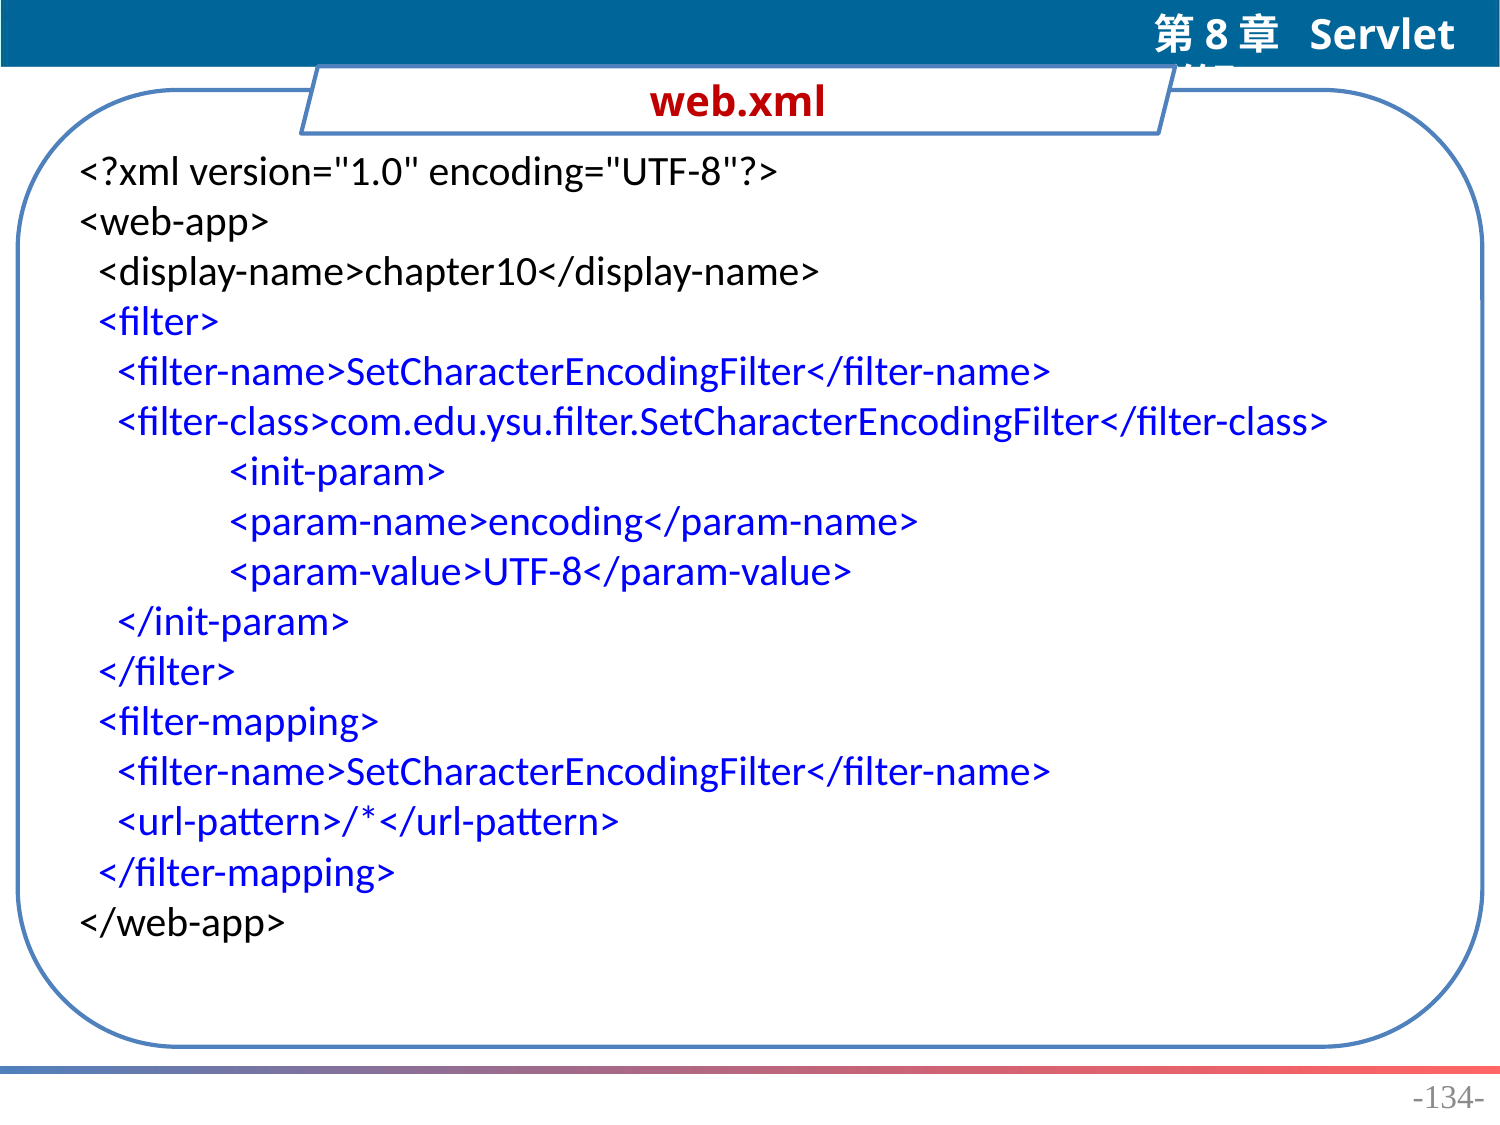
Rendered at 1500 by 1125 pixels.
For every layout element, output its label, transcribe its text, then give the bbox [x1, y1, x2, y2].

text_box <?xml version="1.0" encoding="UTF-8"?> <web-app> <display-name>chapter10</display-name> <filter> <filter-name>SetCharacterEncodingFilter</filter-name> <filter-class>com.edu.ysu.filter.SetCharacterEncodingFilter</filter-class> <init-param> <param-name>encoding</param-name> <param-value>UTF-8</param-value> </init-param> </filter> <filter-mapping> <filter-name>SetCharacterEncodingFilter</filter-name> <url-pattern>/*</url-pattern> </filter-mapping> </web-app> [15, 87, 1485, 1049]
slide_number -134- [1149, 1065, 1500, 1125]
text_box web.xml [299, 64, 1178, 136]
picture [1496, 0, 1500, 67]
